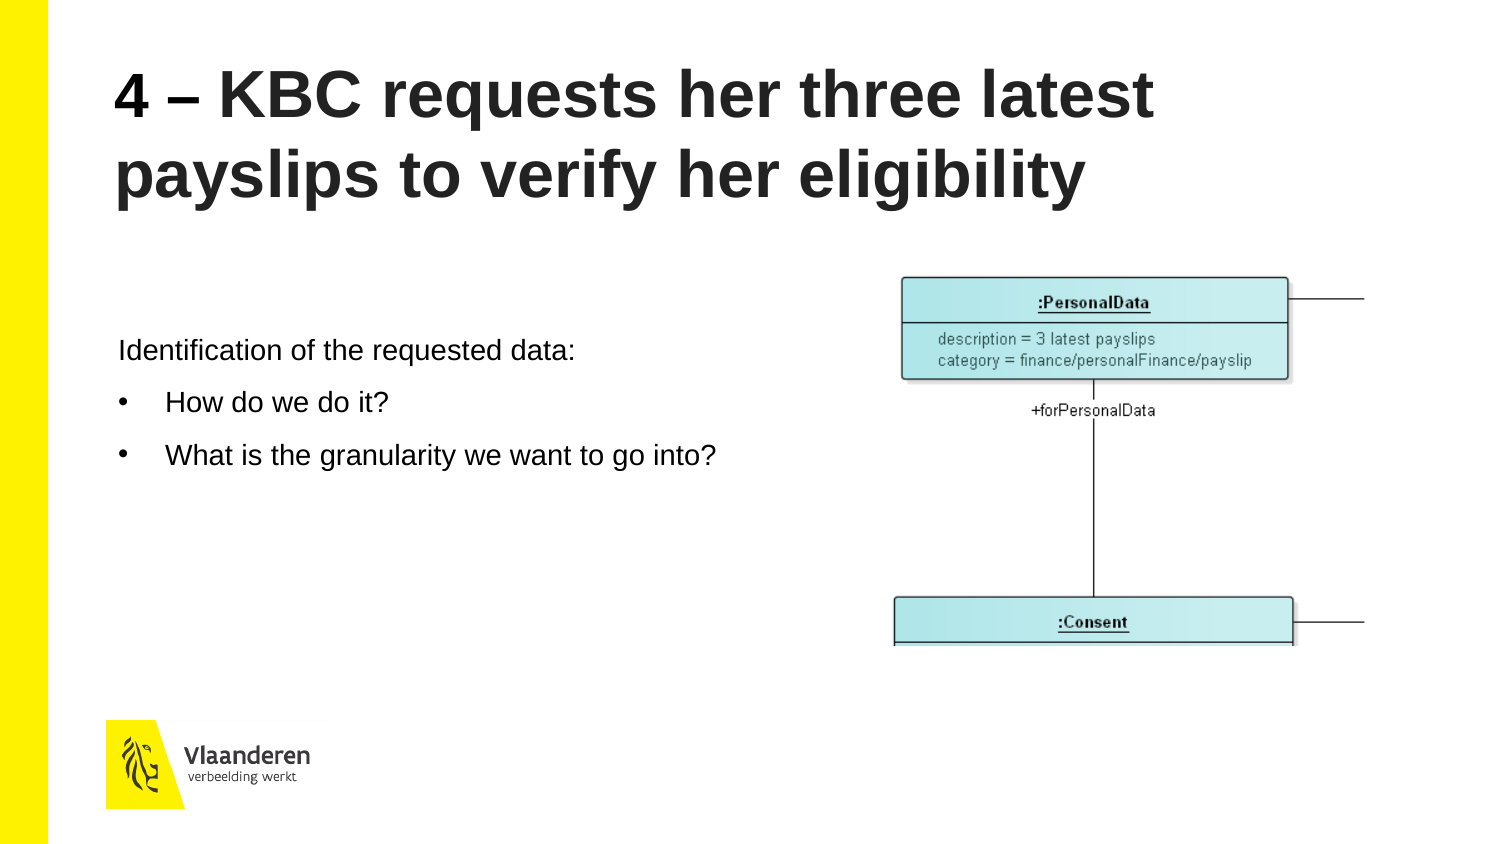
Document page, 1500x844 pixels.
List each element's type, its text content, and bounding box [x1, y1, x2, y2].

text_box 4 – KBC requests her three latest payslips to verify her eligibility [103, 44, 1449, 203]
text_box Identification of the requested data: How do we do it? What is the granularity we want to go into? [103, 306, 854, 549]
picture [874, 257, 1365, 646]
picture [106, 720, 333, 809]
